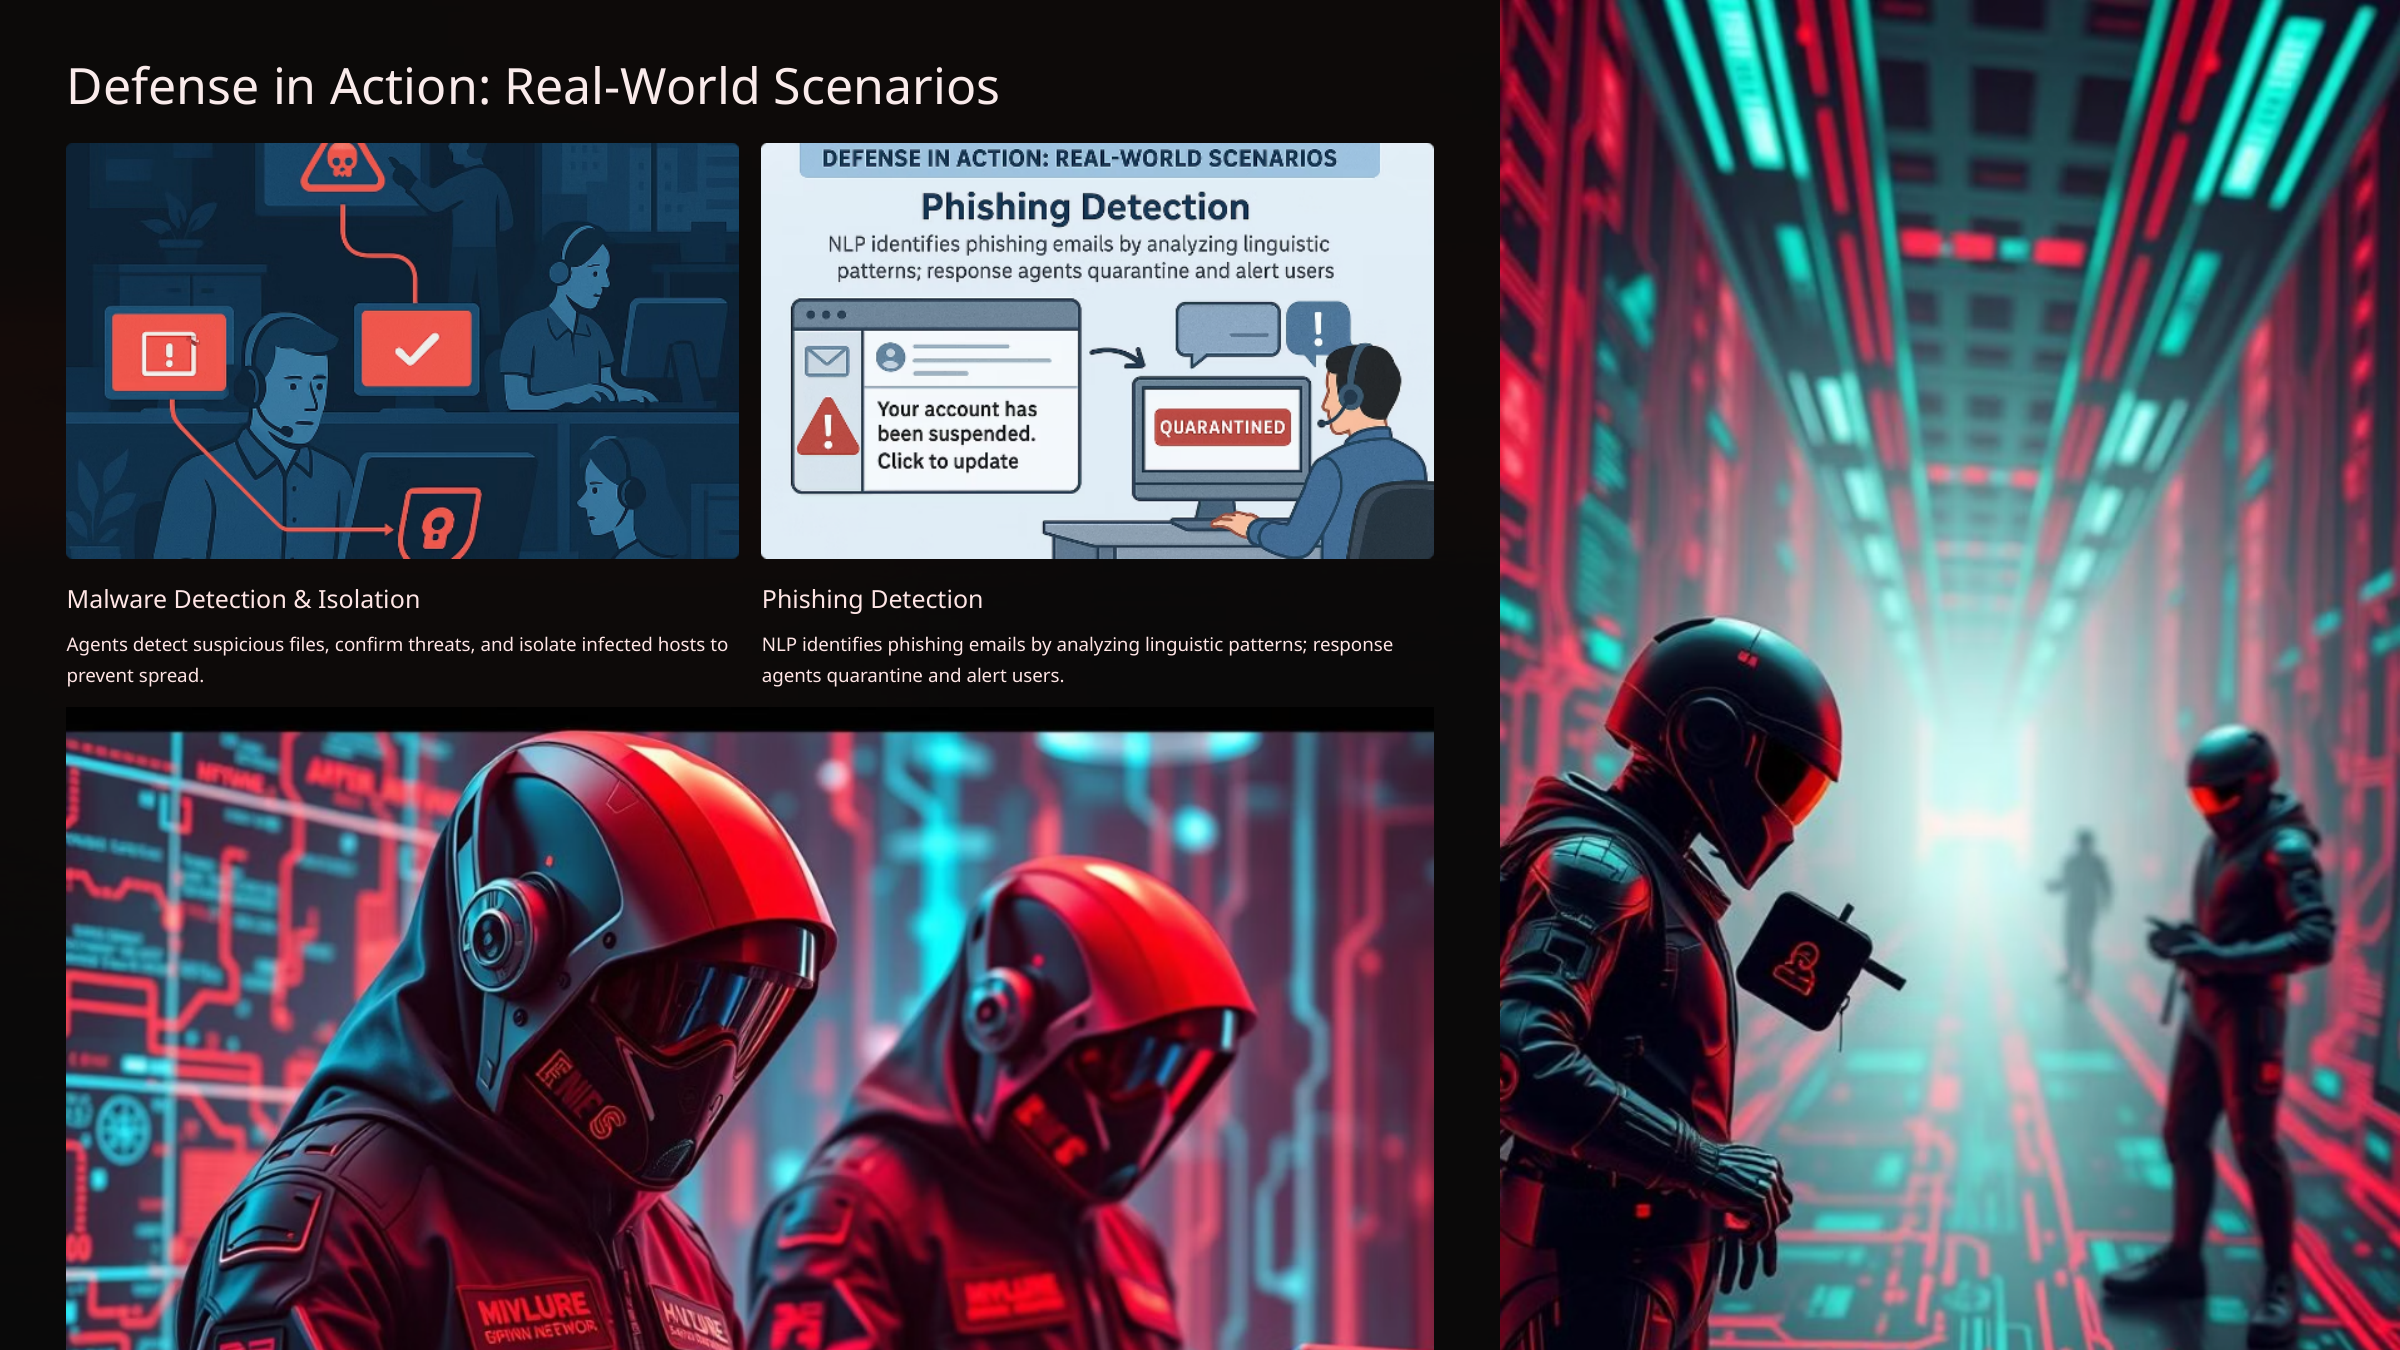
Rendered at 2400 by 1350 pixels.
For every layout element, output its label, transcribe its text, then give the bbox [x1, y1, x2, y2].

text_box Agents detect suspicious files, confirm threats, and isolate infected hosts to prevent spread. [66, 625, 738, 687]
text_box Defense in Action: Real-World Scenarios [66, 52, 1254, 116]
text_box NLP identifies phishing emails by analyzing linguistic patterns; response agents quarantine and alert users. [761, 625, 1434, 687]
picture [1499, 0, 2400, 1350]
text_box Malware Detection & Isolation [66, 582, 512, 614]
text_box Phishing Detection [761, 582, 1043, 614]
picture [761, 143, 1434, 559]
picture [66, 707, 1434, 1350]
picture [66, 143, 739, 559]
